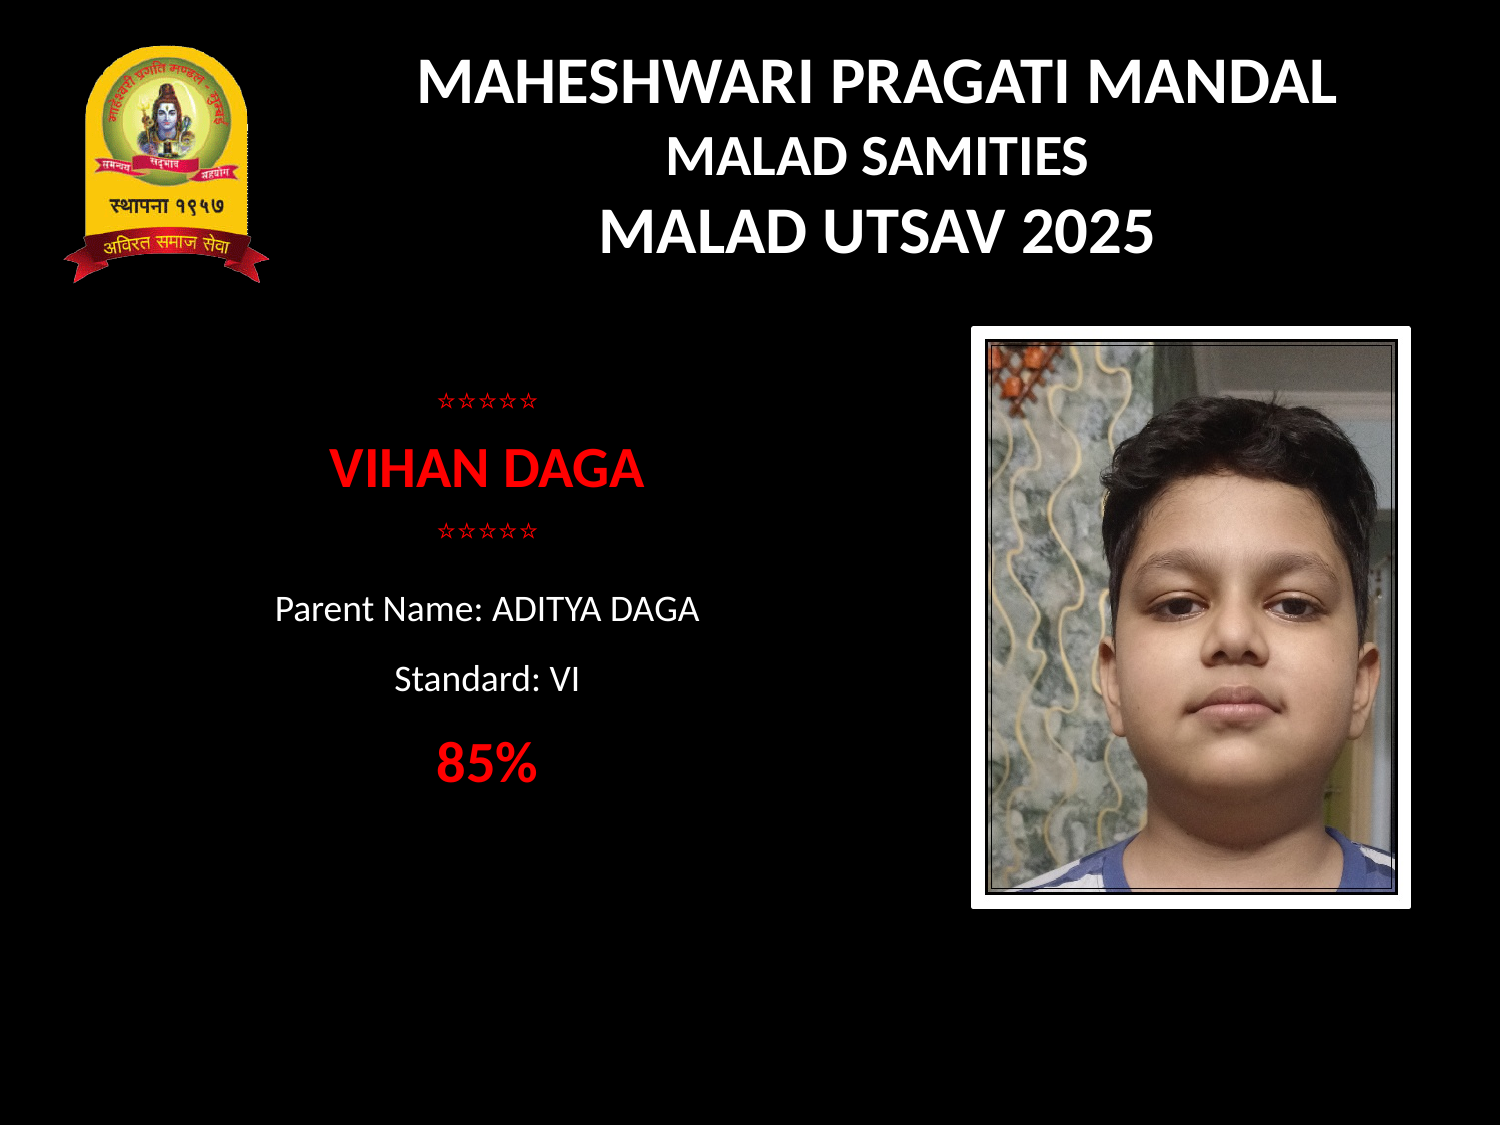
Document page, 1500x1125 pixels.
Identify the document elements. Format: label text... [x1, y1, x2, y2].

picture [974, 329, 1408, 907]
picture [29, 29, 297, 301]
text_box ⭐⭐⭐⭐⭐ VIHAN DAGA ⭐⭐⭐⭐⭐ Parent Name: ADITYA DAGA Standard: VI 85% [74, 374, 900, 802]
text_box MAHESHWARI PRAGATI MANDAL MALAD SAMITIES MALAD UTSAV 2025 [401, 29, 1354, 275]
